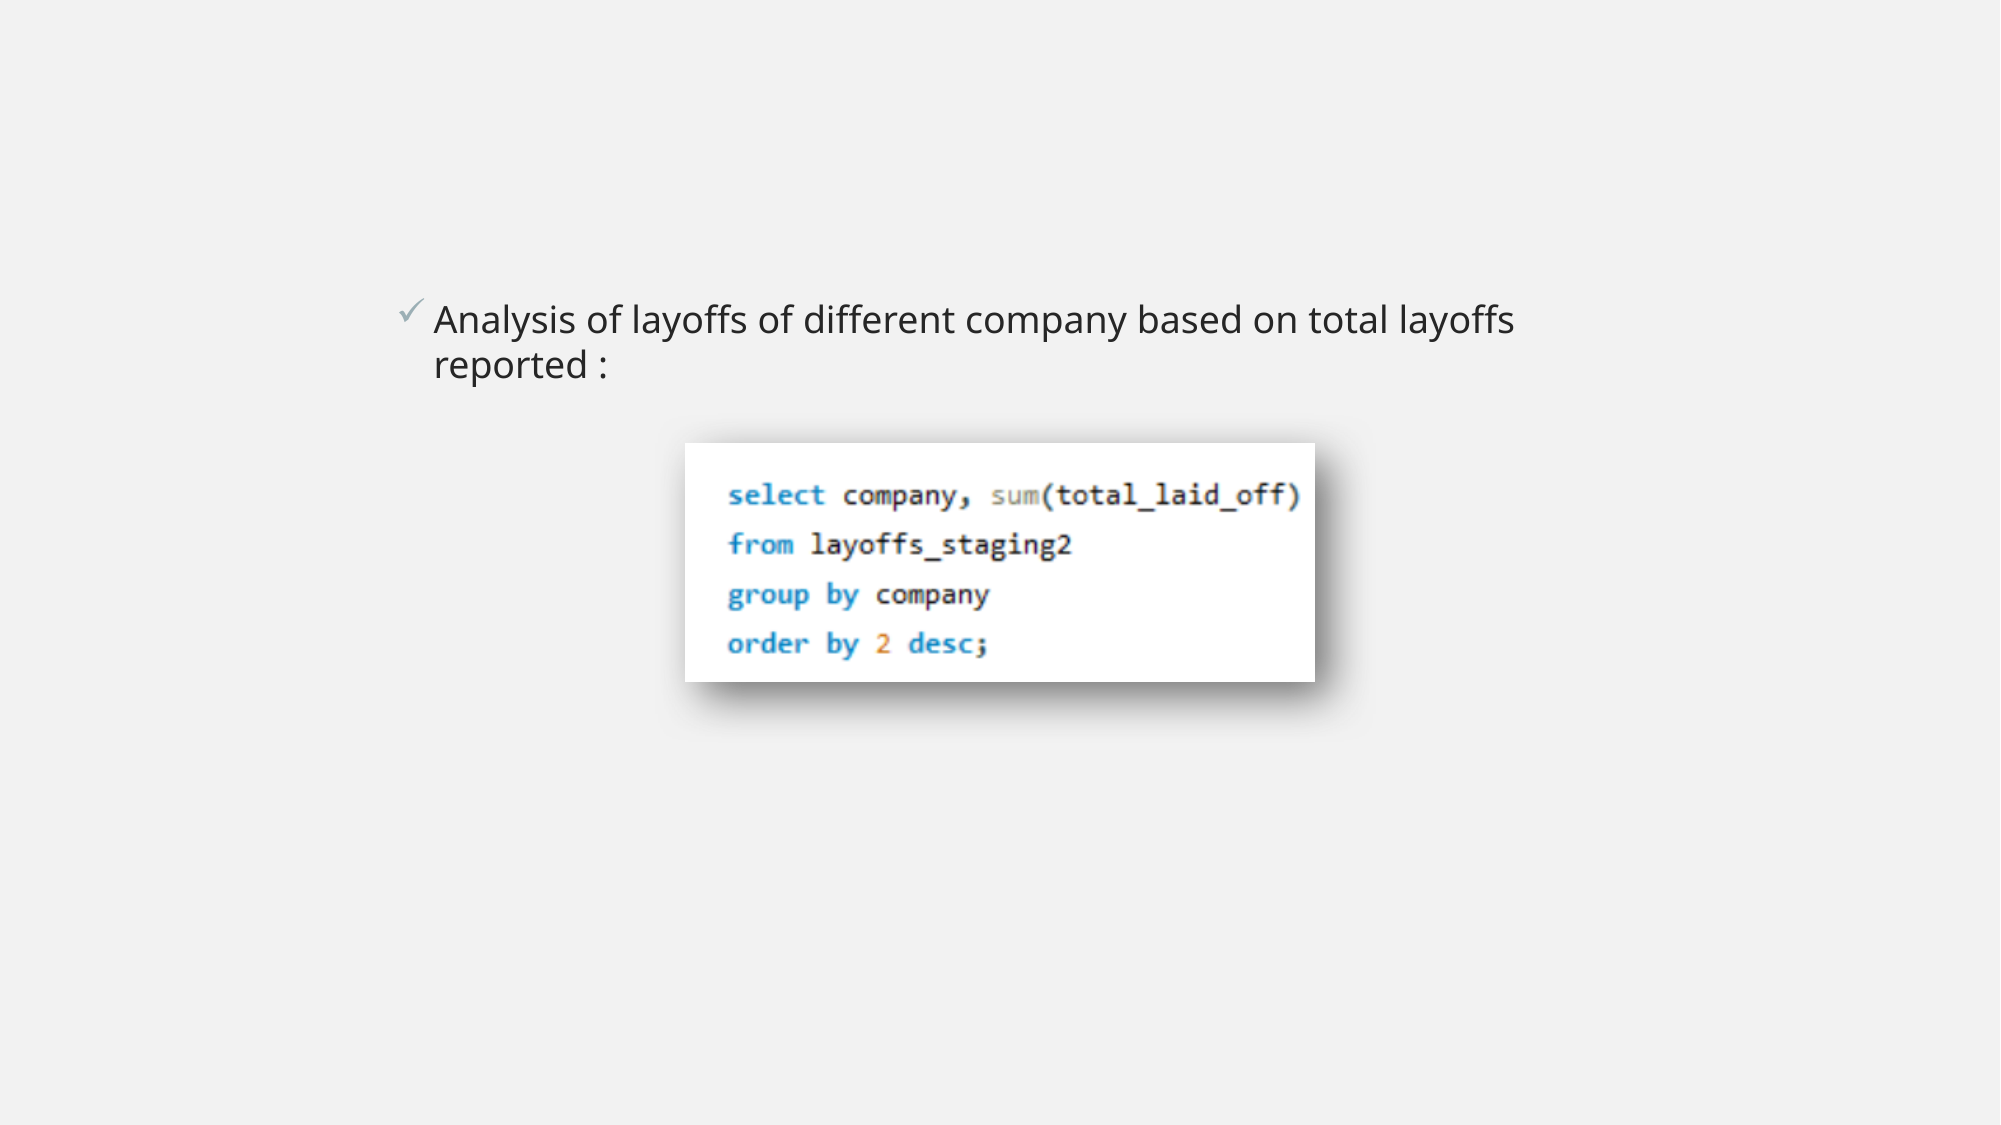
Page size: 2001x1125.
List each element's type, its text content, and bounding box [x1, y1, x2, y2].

picture [685, 443, 1315, 682]
list Analysis of layoffs of different company based on total layoffs reported : [381, 288, 1649, 798]
